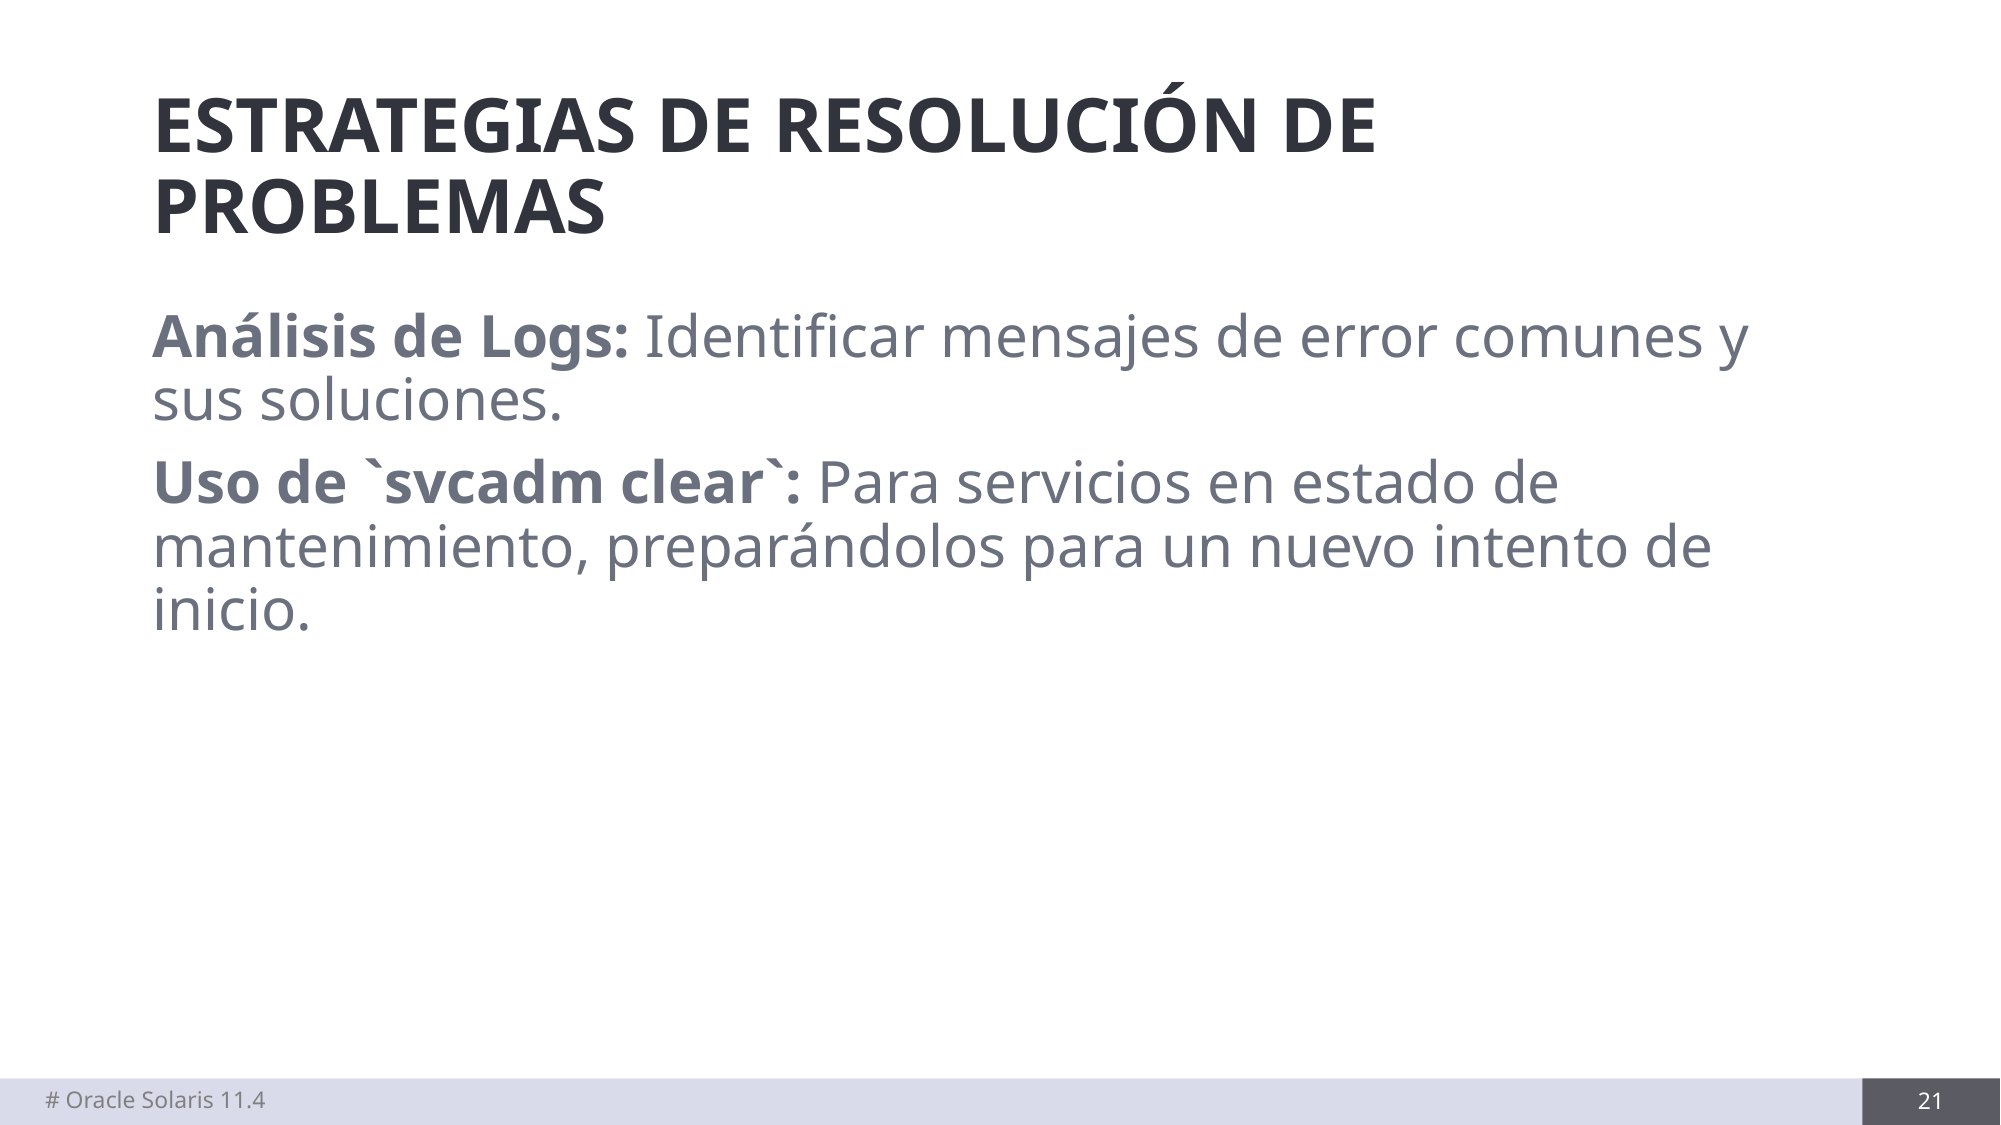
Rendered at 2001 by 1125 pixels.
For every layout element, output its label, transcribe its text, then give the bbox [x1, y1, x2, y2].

footer # Oracle Solaris 11.4 [0, 1078, 1862, 1125]
slide_number 21 [1862, 1078, 2000, 1125]
title ESTRATEGIAS DE RESOLUCIÓN DE PROBLEMAS [137, 59, 1863, 278]
list Análisis de Logs: Identificar mensajes de error comunes y sus soluciones. Uso de `svcadm clear`: Para servicios en estado de mantenimiento, preparándolos para un nuevo intento de inicio. [137, 299, 1863, 1014]
